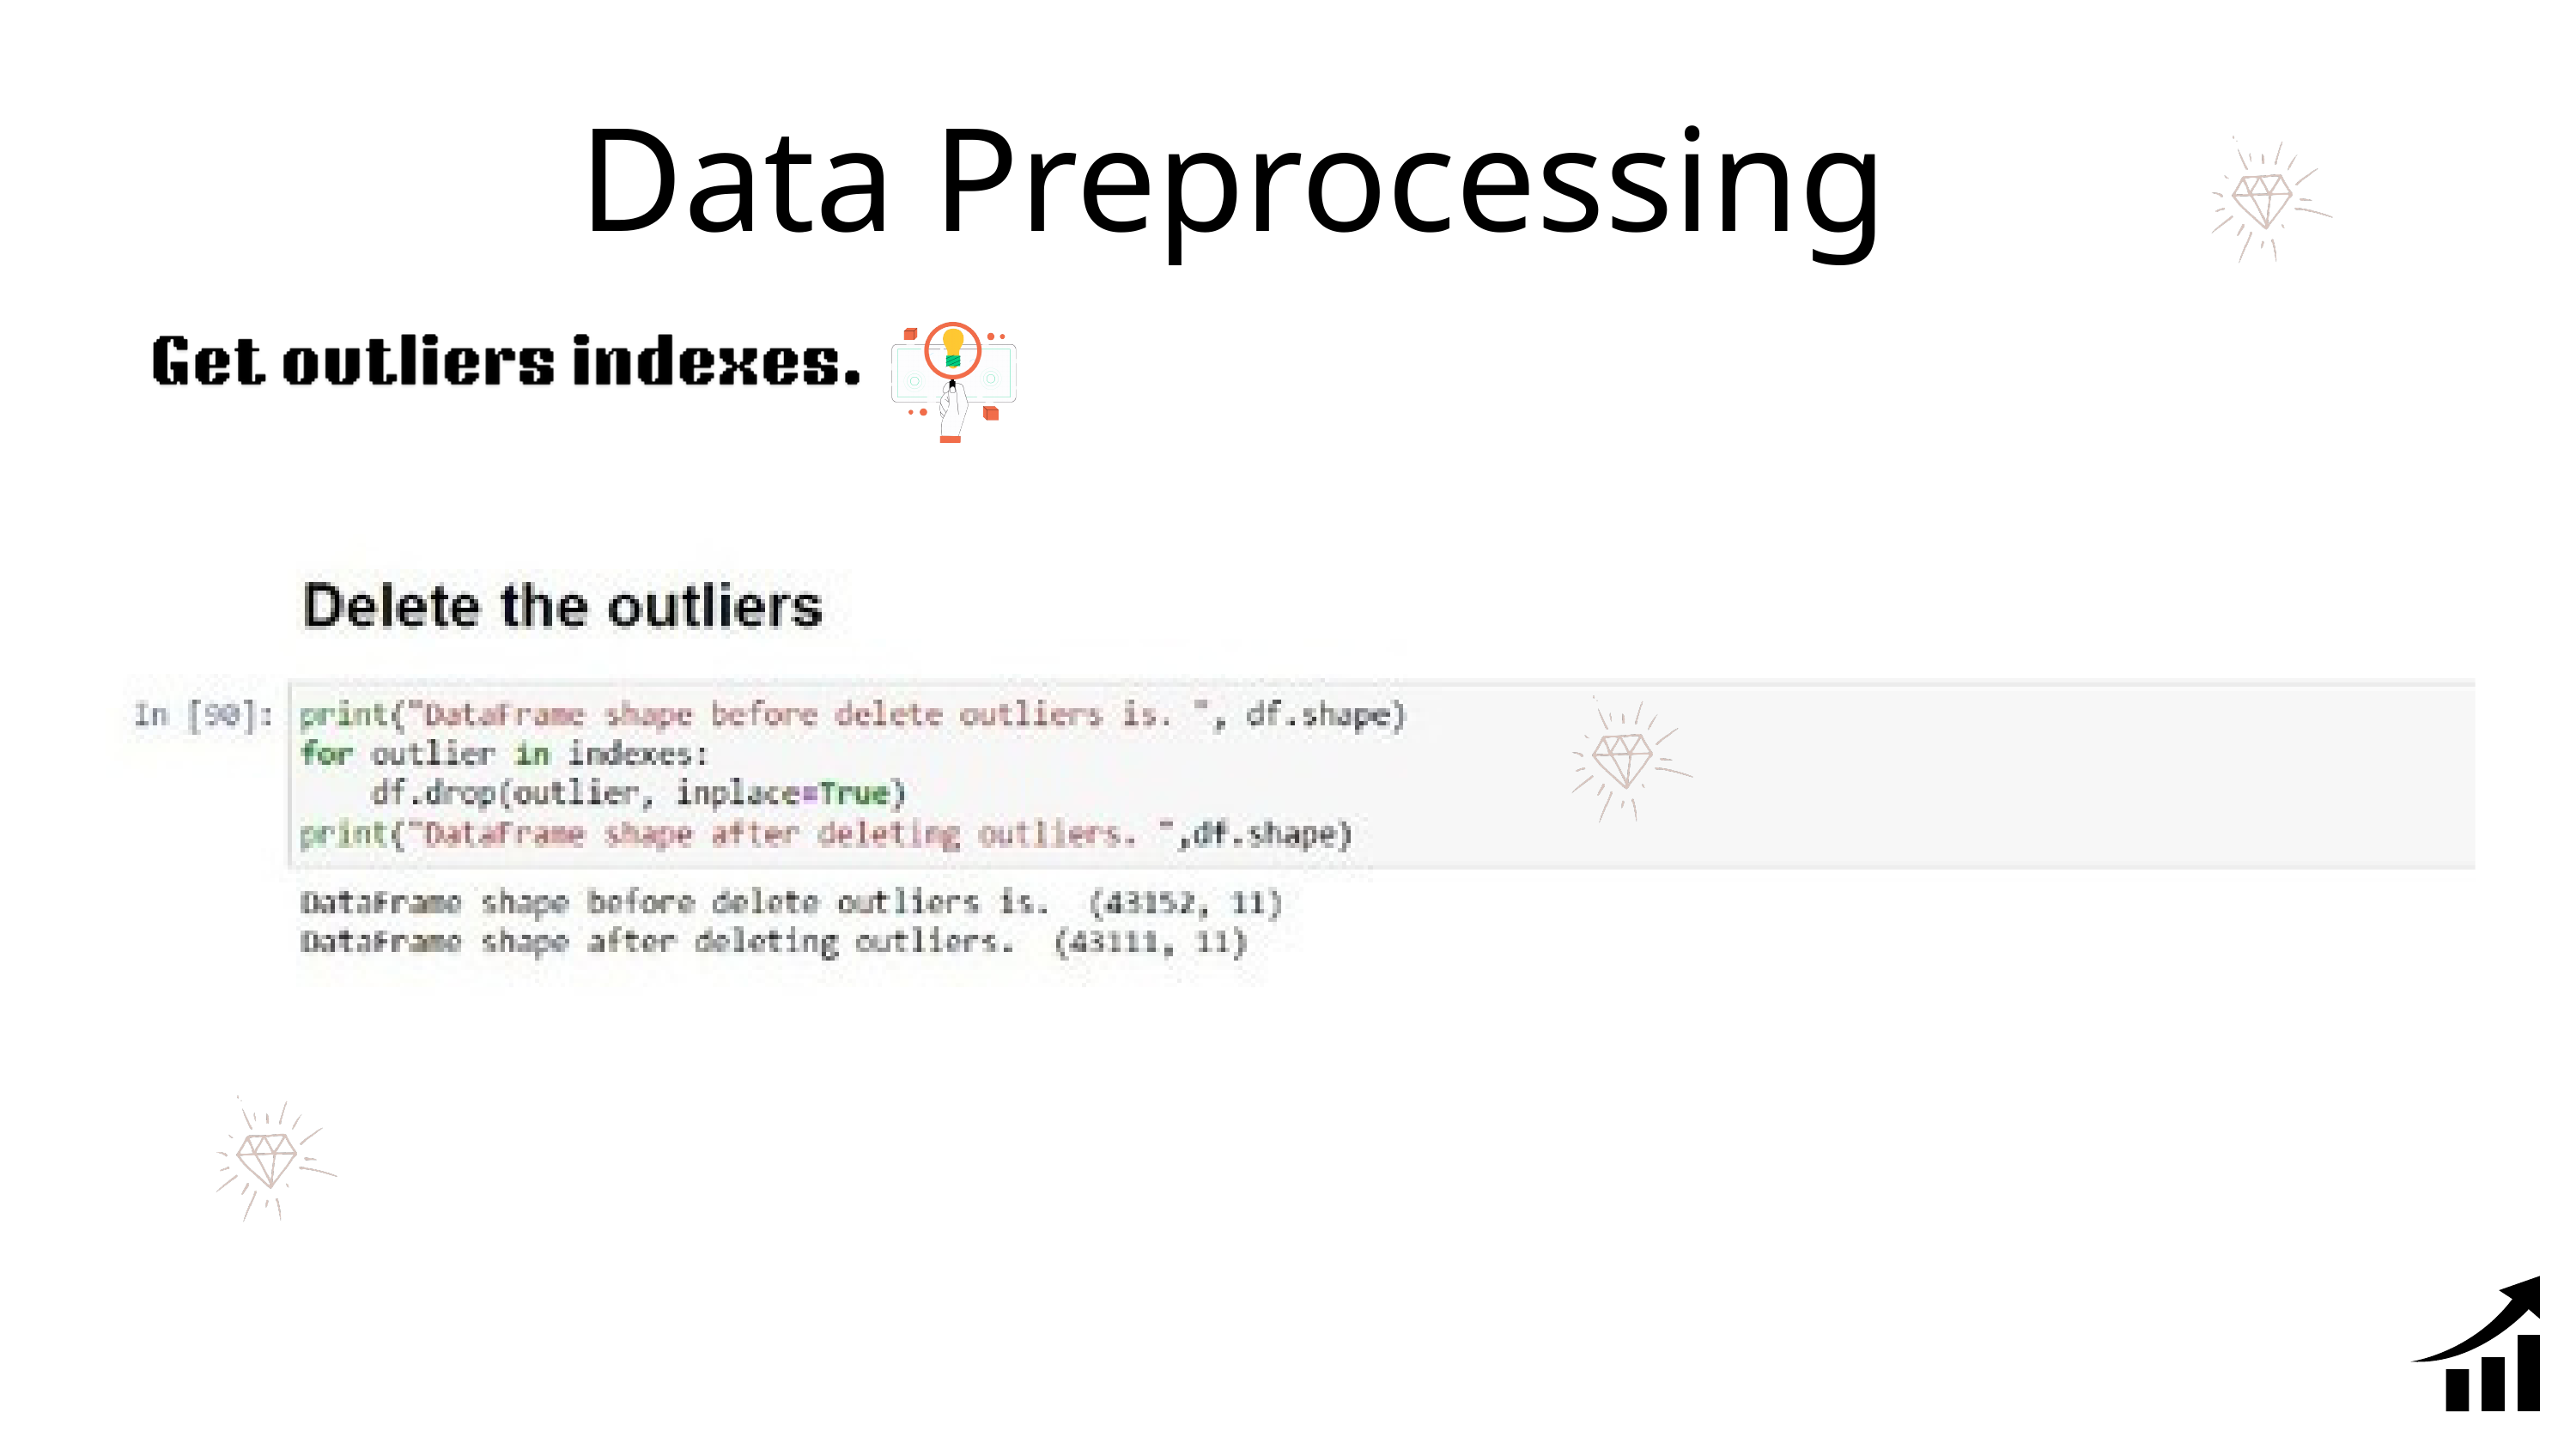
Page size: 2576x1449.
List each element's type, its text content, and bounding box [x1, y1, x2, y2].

text_box [144, 322, 863, 450]
text_box [106, 500, 2476, 1022]
text_box [2211, 136, 2333, 264]
picture [865, 321, 1029, 484]
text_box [2404, 1270, 2547, 1418]
text_box Data Preprocessing [579, 59, 1997, 260]
text_box [1571, 695, 1693, 823]
text_box [216, 1095, 337, 1222]
